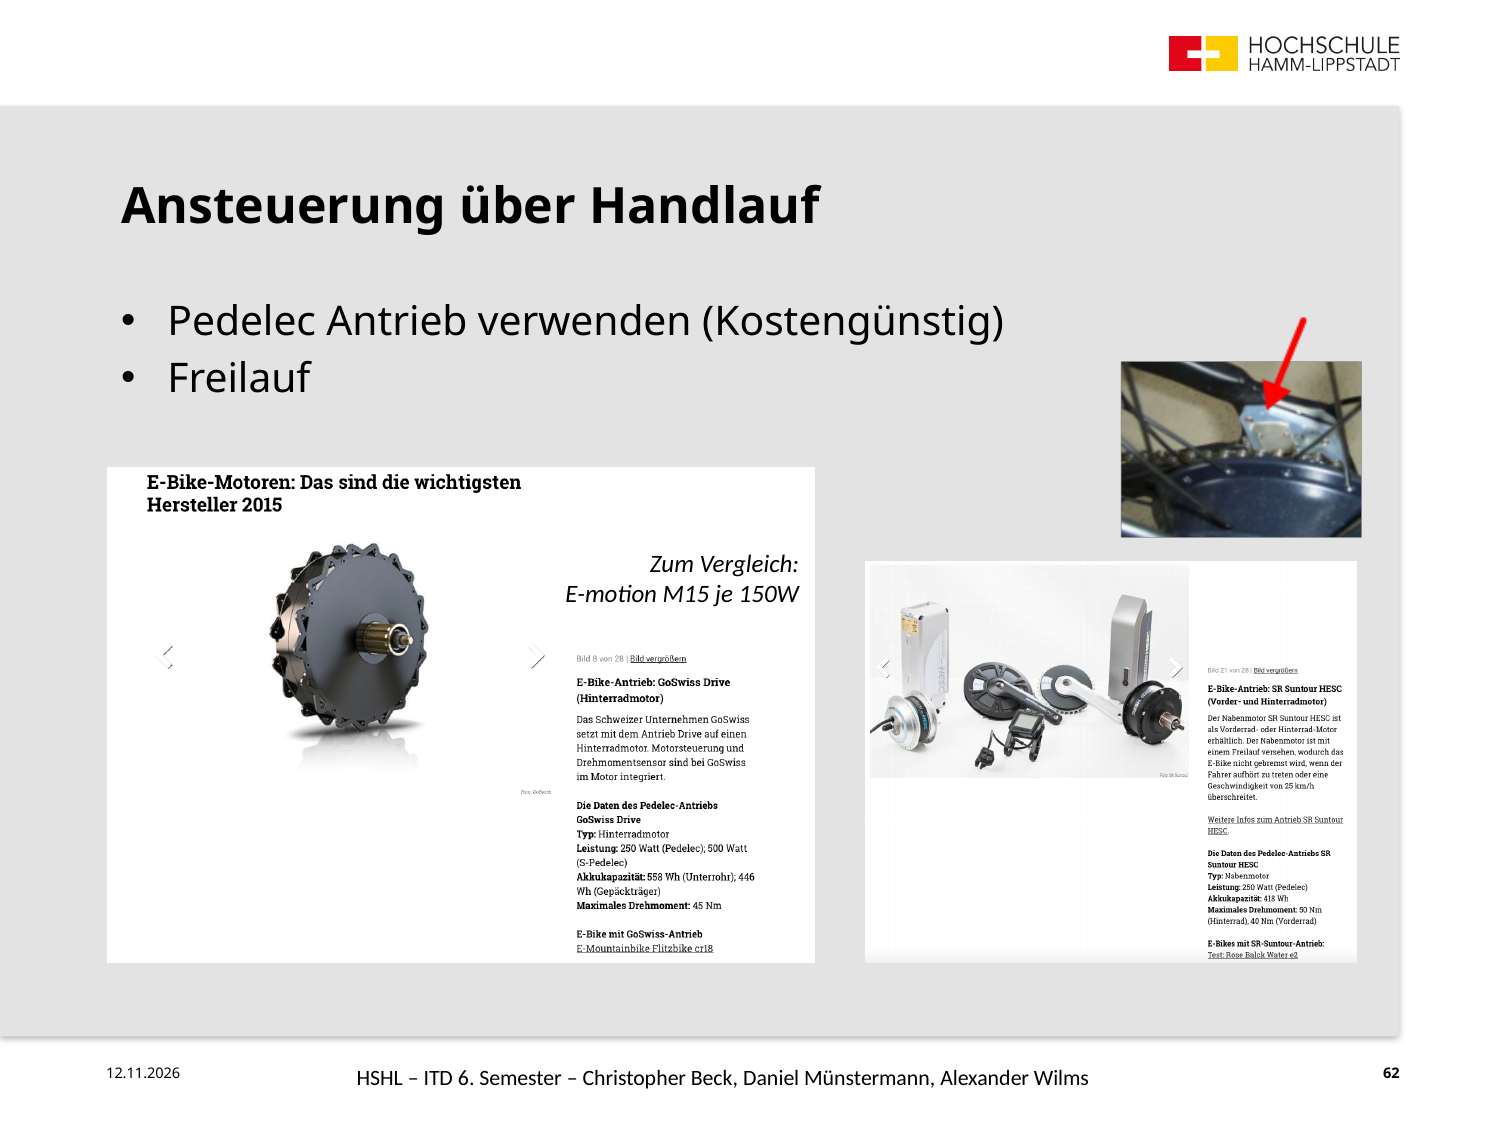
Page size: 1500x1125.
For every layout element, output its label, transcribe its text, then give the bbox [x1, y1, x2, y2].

picture [107, 467, 815, 964]
text_box HSHL – ITD 6. Semester – Christopher Beck, Daniel Münstermann, Alexander Wilms [341, 1055, 1105, 1097]
picture [1074, 221, 1500, 541]
slide_number 62 [1105, 1065, 1400, 1084]
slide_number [106, 1065, 341, 1084]
picture [1169, 36, 1400, 71]
picture [865, 561, 1358, 964]
list Pedelec Antrieb verwenden (Kostengünstig) Freilauf [106, 287, 1069, 411]
text_box Ansteuerung über Handlauf [106, 125, 1340, 281]
